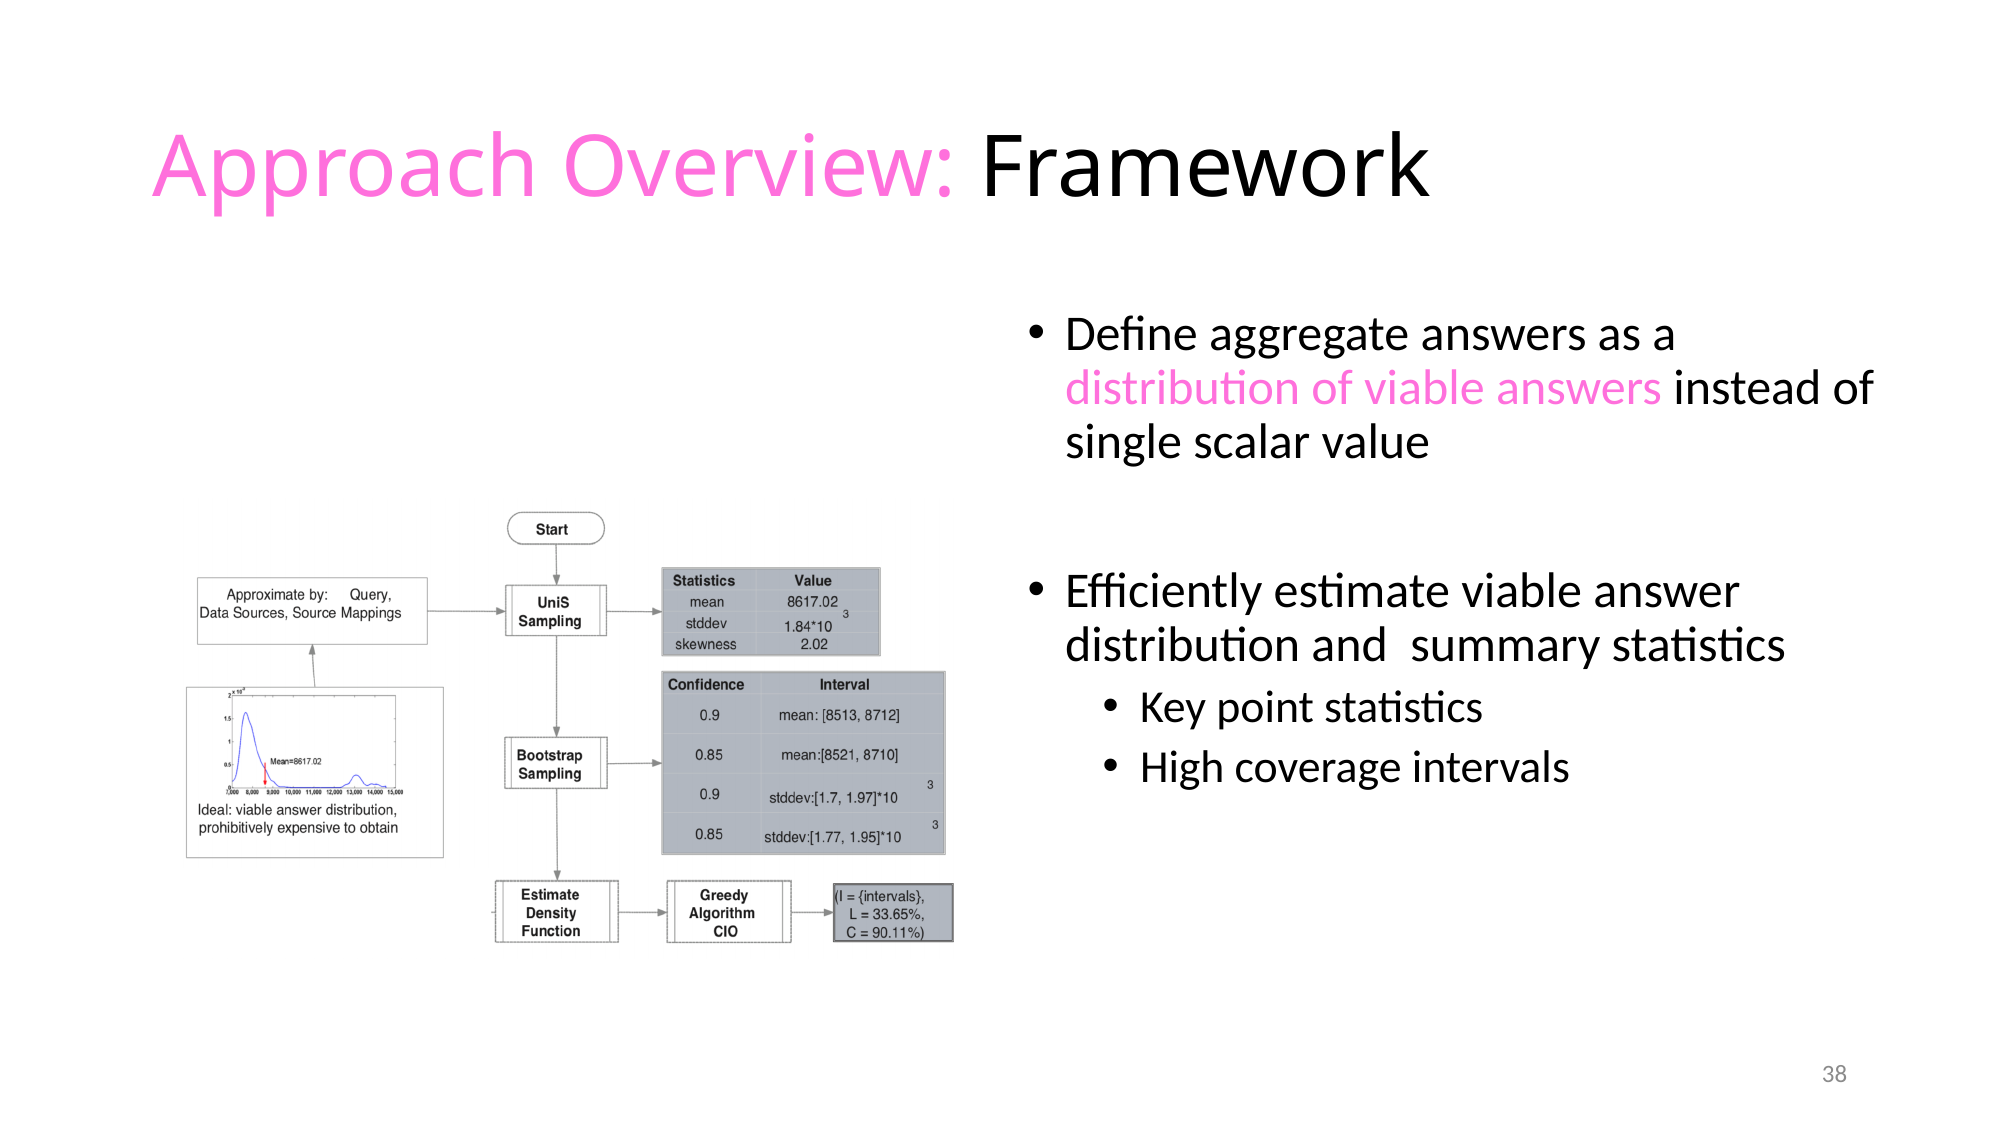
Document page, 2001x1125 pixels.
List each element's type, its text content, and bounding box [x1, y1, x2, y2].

list [137, 299, 988, 1014]
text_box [162, 498, 963, 959]
list Define aggregate answers as a distribution of viable answers instead of single scalar value Efficiently estimate viable answer distribution and summary statistics Key point statistics High coverage intervals [1012, 299, 1890, 1014]
slide_number 38 [1412, 1042, 1863, 1103]
title Approach Overview: Framework [137, 59, 1863, 278]
